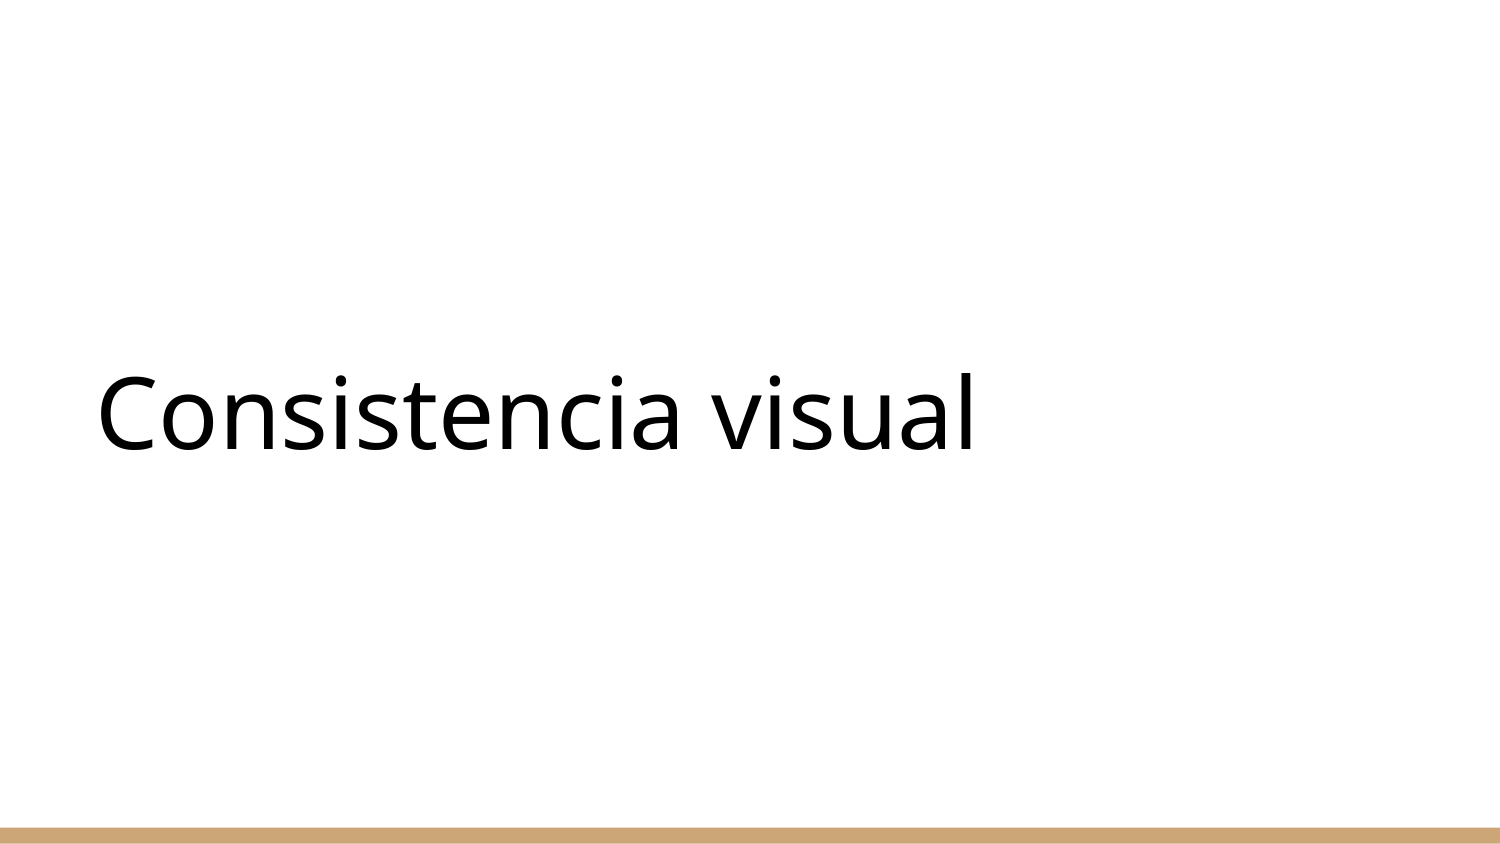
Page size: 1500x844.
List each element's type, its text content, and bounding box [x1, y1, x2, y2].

title Consistencia visual [80, 73, 1045, 745]
